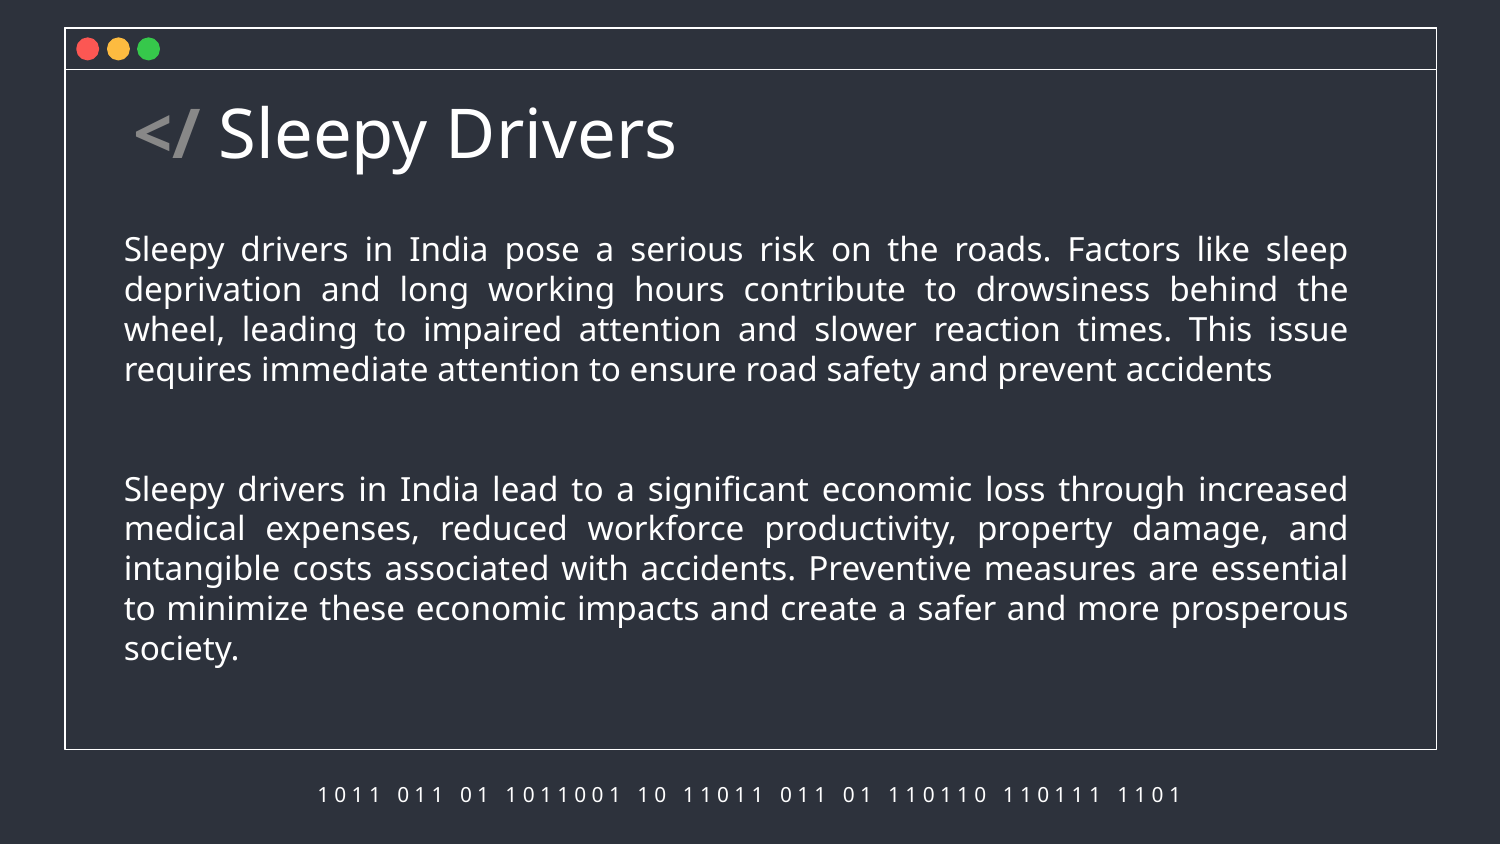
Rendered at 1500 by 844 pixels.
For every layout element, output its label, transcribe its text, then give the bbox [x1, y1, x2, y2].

title </ Sleepy Drivers [118, 75, 1382, 170]
text_box Sleepy drivers in India pose a serious risk on the roads. Factors like sleep deprivation and long working hours contribute to drowsiness behind the wheel, leading to impaired attention and slower reaction times. This issue requires immediate attention to ensure road safety and prevent accidents Sleepy drivers in India lead to a significant economic loss through increased medical expenses, reduced workforce productivity, property damage, and intangible costs associated with accidents. Preventive measures are essential to minimize these economic impacts and create a safer and more prosperous society. [109, 220, 1366, 675]
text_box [78, 39, 159, 59]
